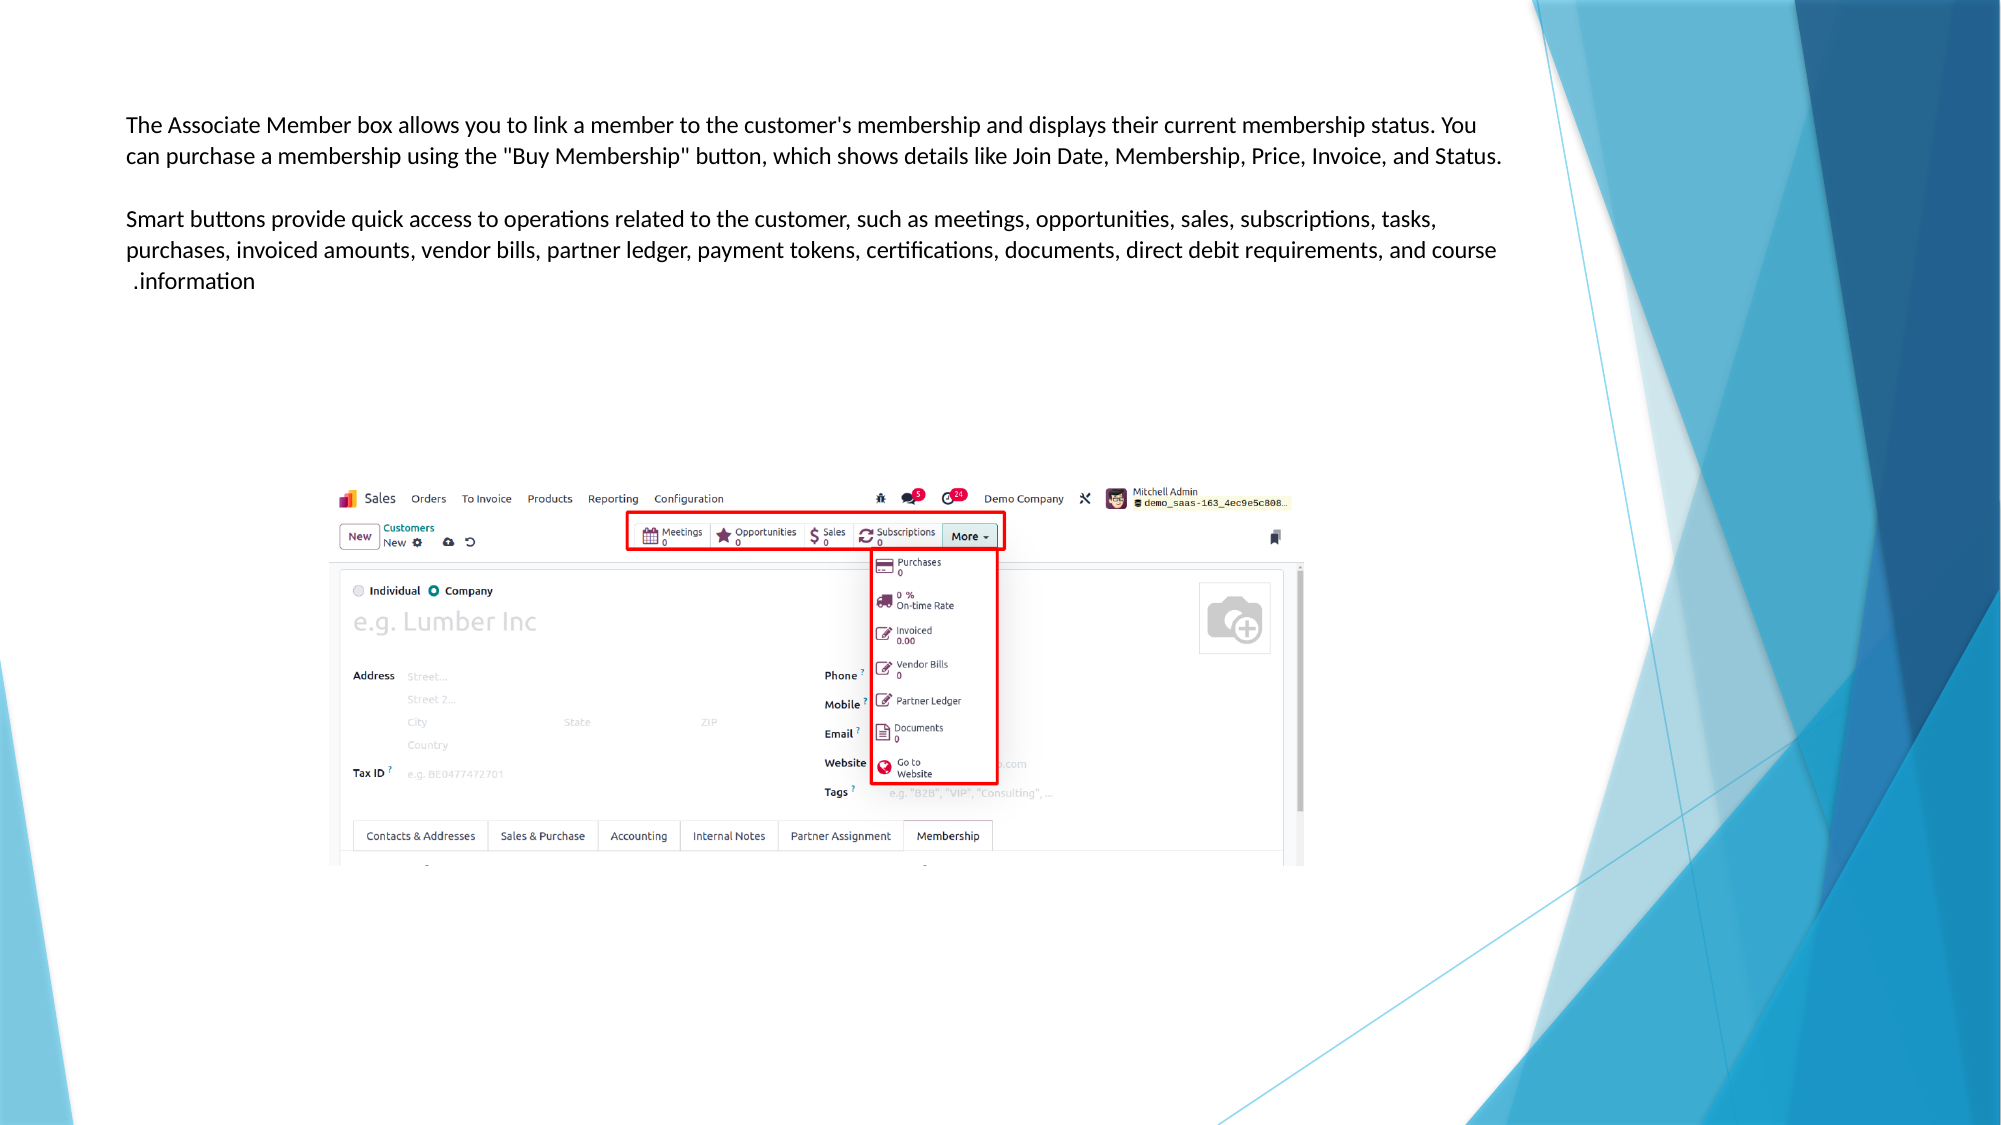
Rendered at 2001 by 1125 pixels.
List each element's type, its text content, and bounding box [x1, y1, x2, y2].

title The Associate Member box allows you to link a member to the customer's membership and displays their current membership status. You can purchase a membership using the "Buy Membership" button, which shows details like Join Date, Membership, Price, Invoice, and Status. Smart buttons provide quick access to operations related to the customer, such as meetings, opportunities, sales, subscriptions, tasks, purchases, invoiced amounts, vendor bills, partner ledger, payment tokens, certifications, documents, direct debit requirements, and course information. [111, 99, 1522, 317]
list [328, 479, 1304, 866]
